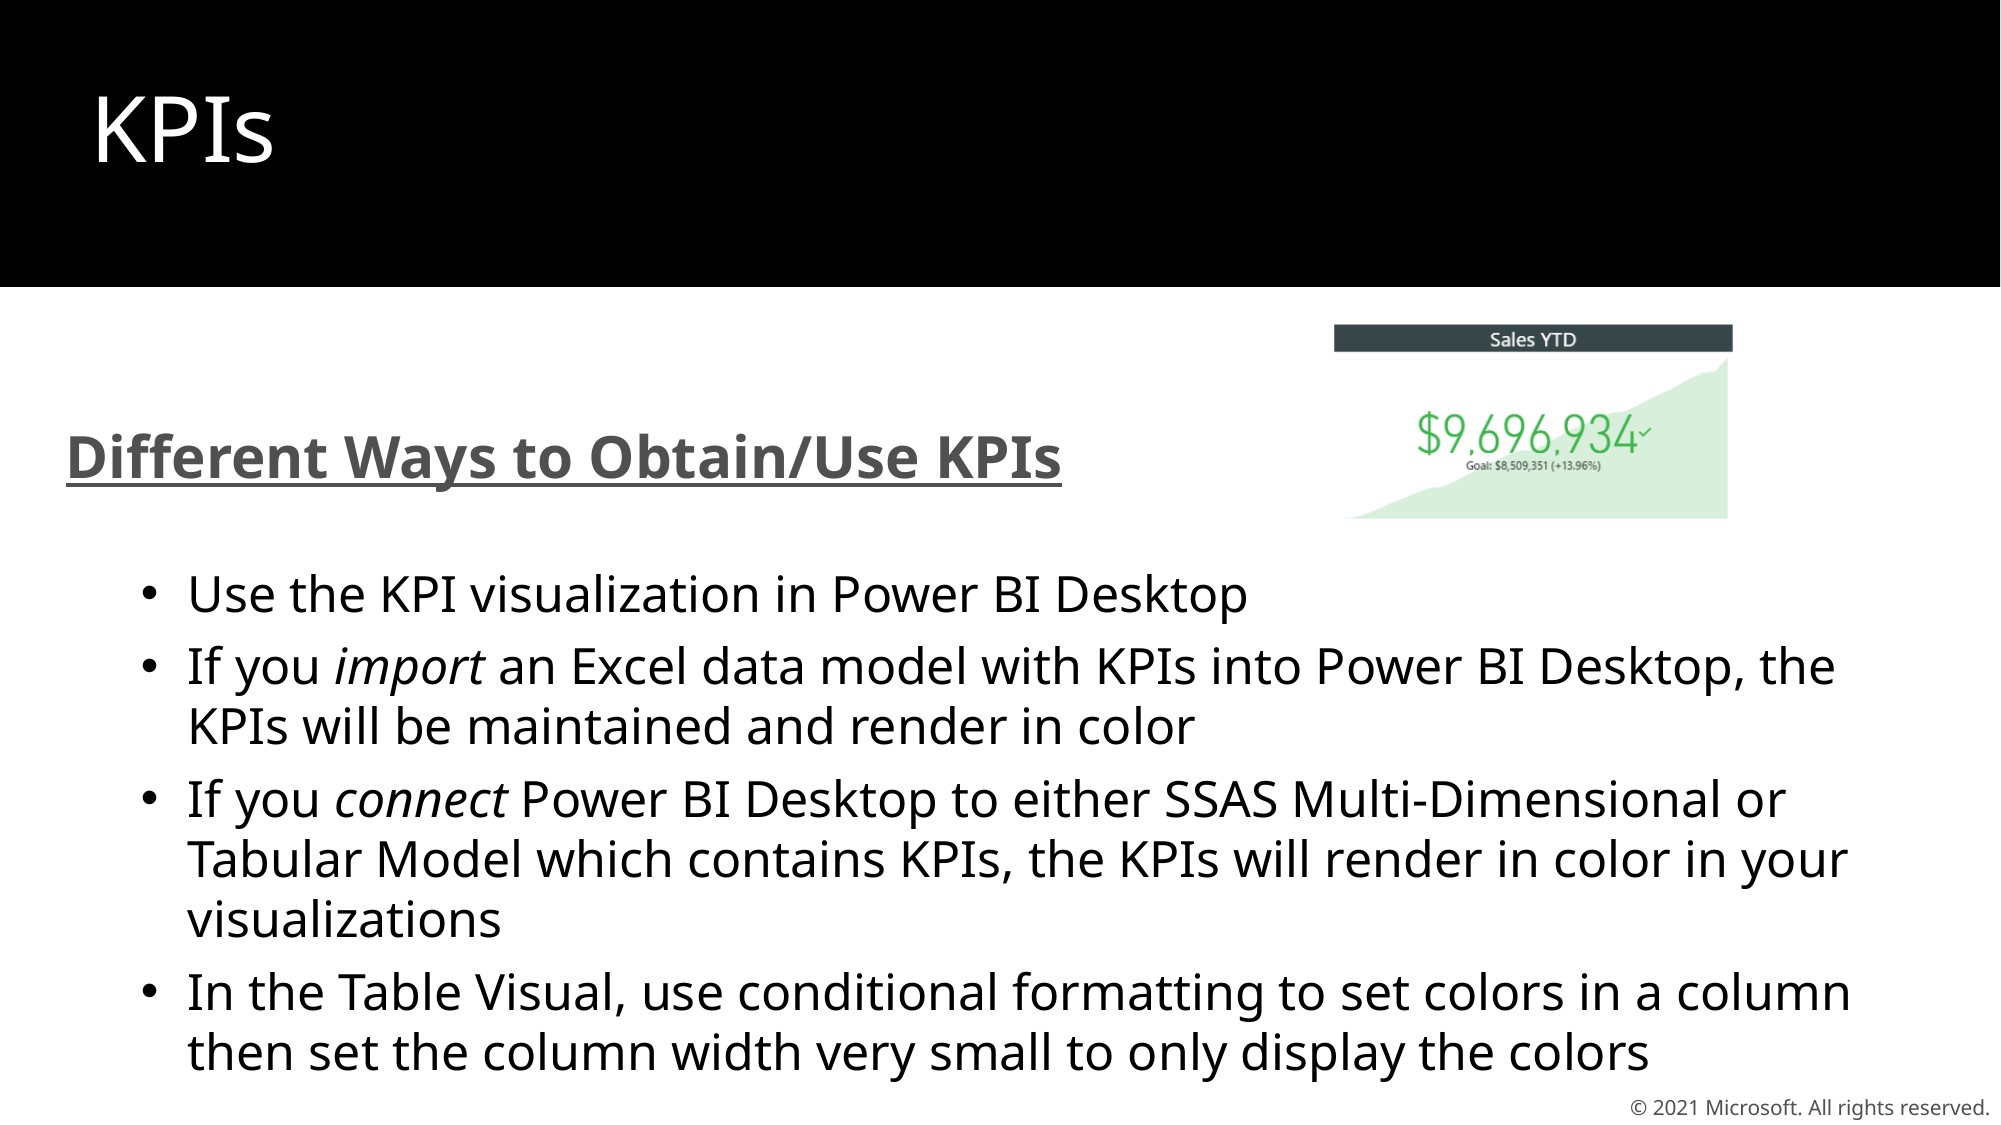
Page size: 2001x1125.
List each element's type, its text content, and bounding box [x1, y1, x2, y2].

title KPIs [75, 63, 1919, 178]
picture [1328, 311, 1736, 525]
text_box Different Ways to Obtain/Use KPIs Use the KPI visualization in Power BI Desktop If you import an Excel data model with KPIs into Power BI Desktop, the KPIs will be maintained and render in color If you connect Power BI Desktop to either SSAS Multi-Dimensional or Tabular Model which contains KPIs, the KPIs will render in color in your visualizations In the Table Visual, use conditional formatting to set colors in a column then set the column width very small to only display the colors [51, 412, 1949, 1088]
text_box © 2021 Microsoft. All rights reserved. [1587, 1088, 2000, 1125]
